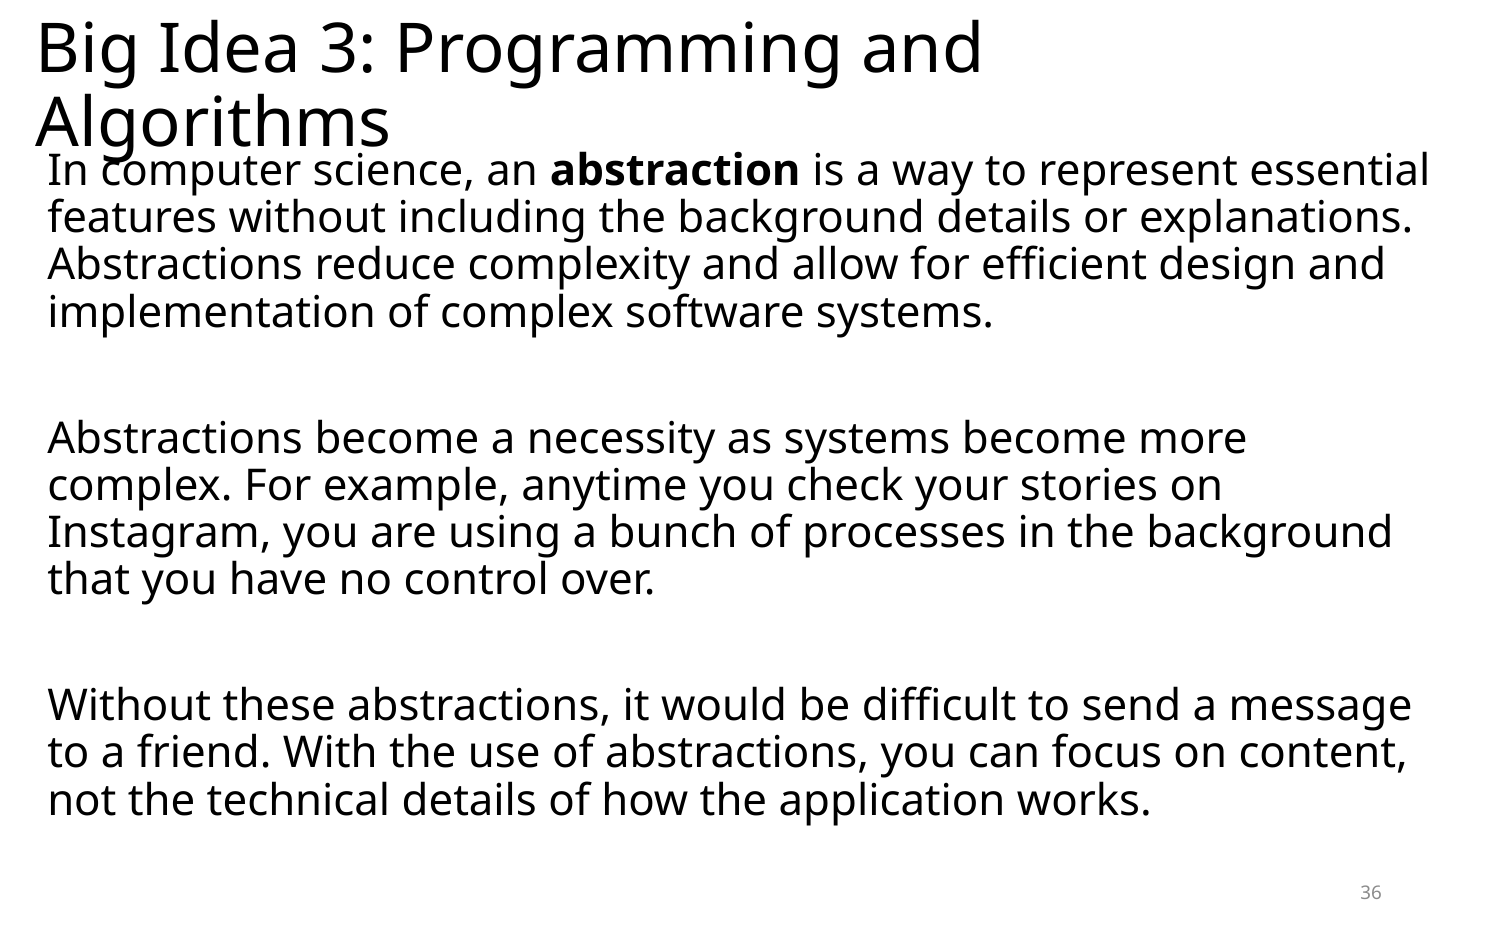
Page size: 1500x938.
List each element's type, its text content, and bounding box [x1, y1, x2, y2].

slide_number 36 [1059, 868, 1397, 919]
title Big Idea 3: Programming and Algorithms [20, 18, 1315, 157]
list ﻿In computer science, an abstraction is a way to represent essential features without including the background details or explanations. Abstractions reduce complexity and allow for efficient design and implementation of complex software systems. Abstractions become a necessity as systems become more complex. For example, anytime you check your stories on Instagram, you are using a bunch of processes in the background that you have no control over. Without these abstractions, it would be difficult to send a message to a friend. With the use of abstractions, you can focus on content, not the technical details of how the application works. [32, 140, 1460, 919]
